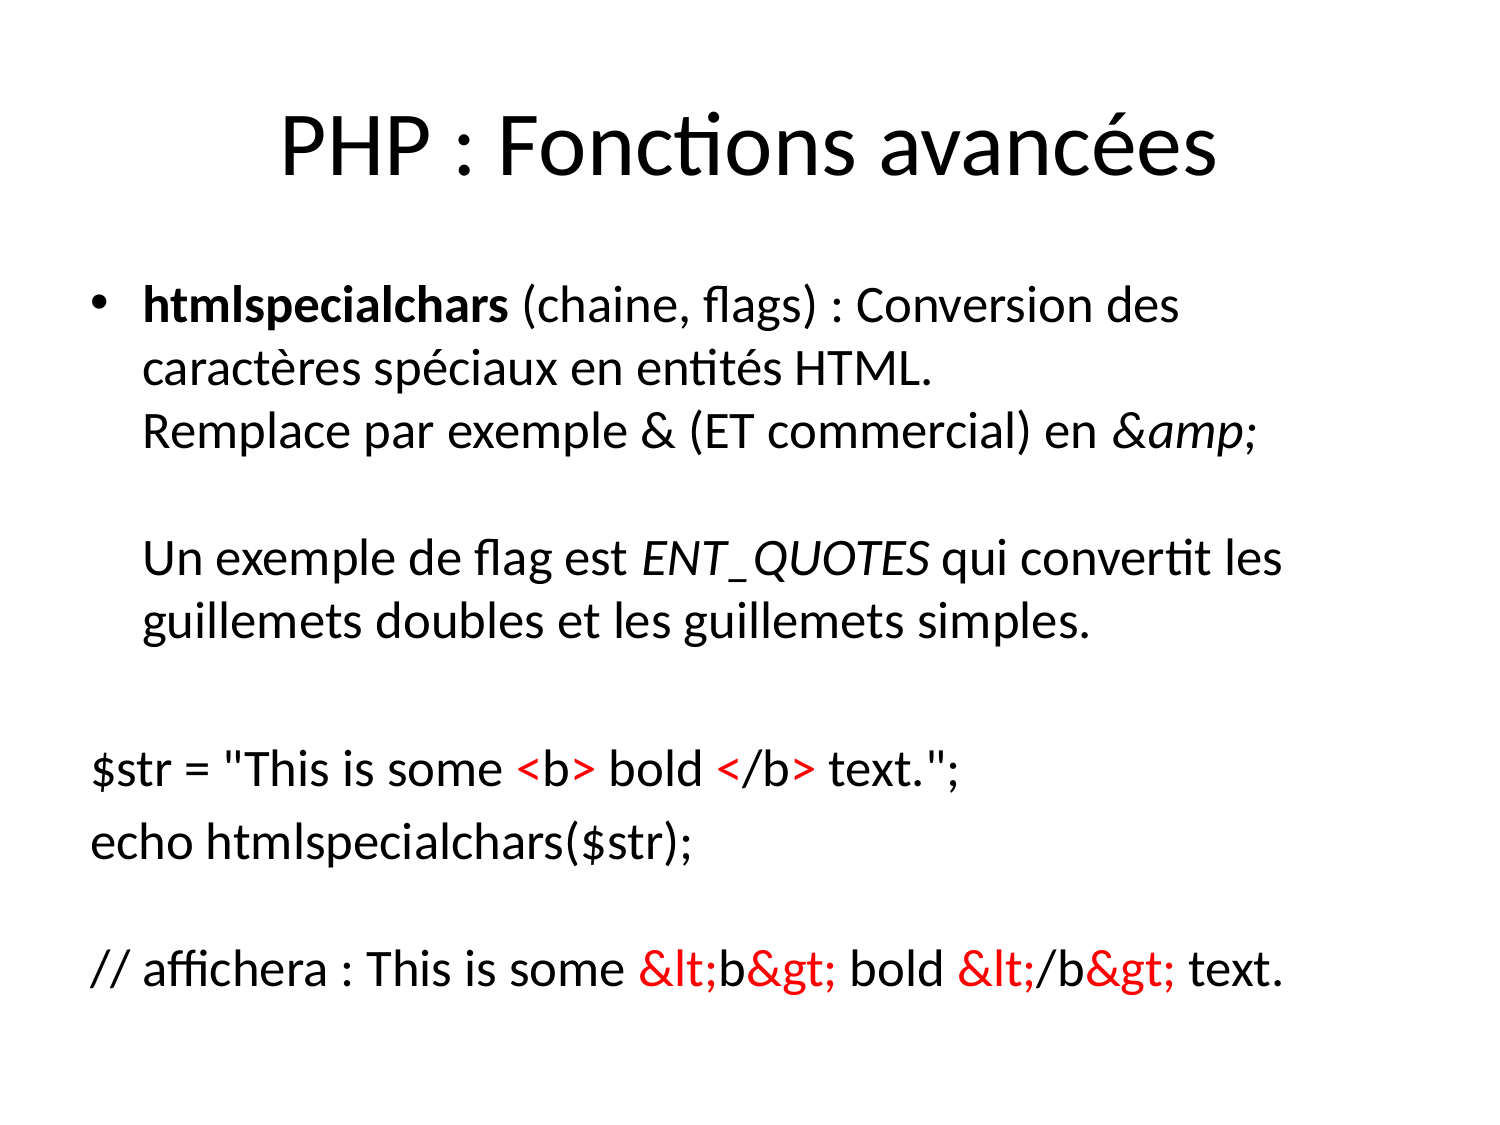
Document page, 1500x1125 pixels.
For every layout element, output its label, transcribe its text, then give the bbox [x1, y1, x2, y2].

title PHP : Fonctions avancées [75, 45, 1425, 233]
list htmlspecialchars (chaine, flags) : Conversion des caractères spéciaux en entités HTML. Remplace par exemple & (ET commercial) en &amp; Un exemple de flag est ENT_QUOTES qui convertit les guillemets doubles et les guillemets simples. $str = "This is some <b> bold </b> text."; echo htmlspecialchars($str); // affichera : This is some &lt;b&gt; bold &lt;/b&gt; text. [75, 262, 1425, 1005]
